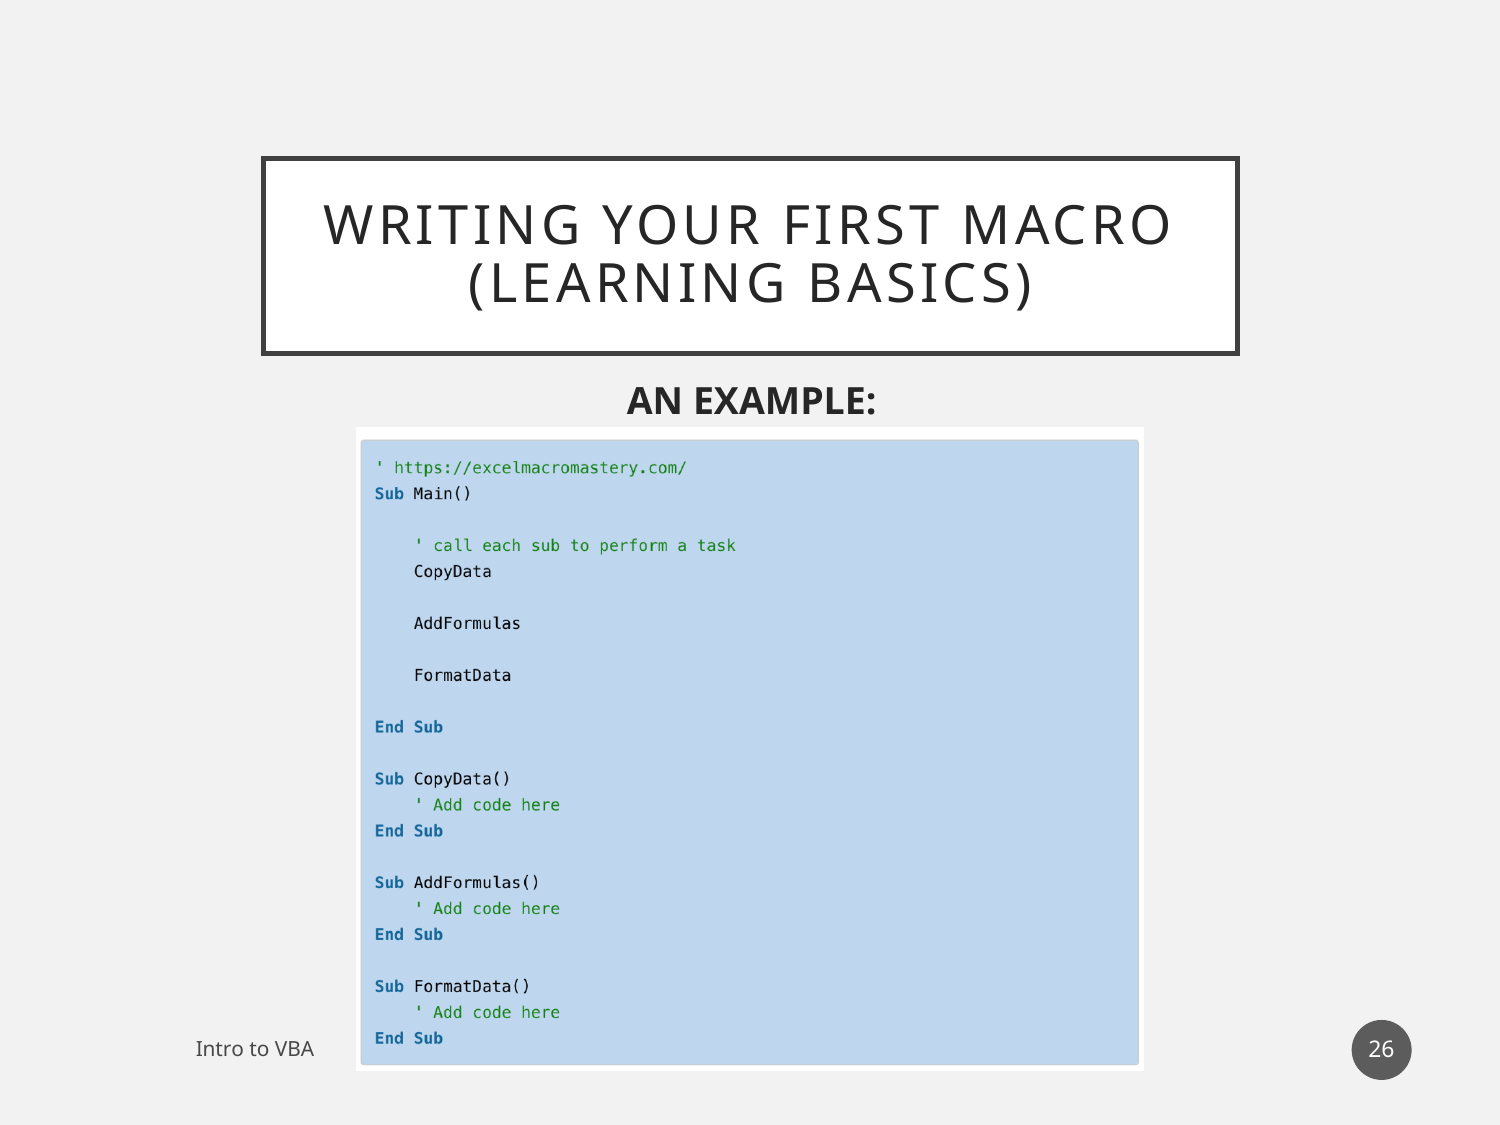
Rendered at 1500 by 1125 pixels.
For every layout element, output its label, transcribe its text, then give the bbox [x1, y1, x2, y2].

picture [356, 427, 1144, 1071]
slide_number 26 [1351, 1019, 1412, 1080]
title Writing Your First Macro (Learning Basics) [261, 156, 1240, 356]
list AN EXAMPLE: [264, 369, 1239, 441]
footer Intro to VBA [180, 1023, 929, 1076]
